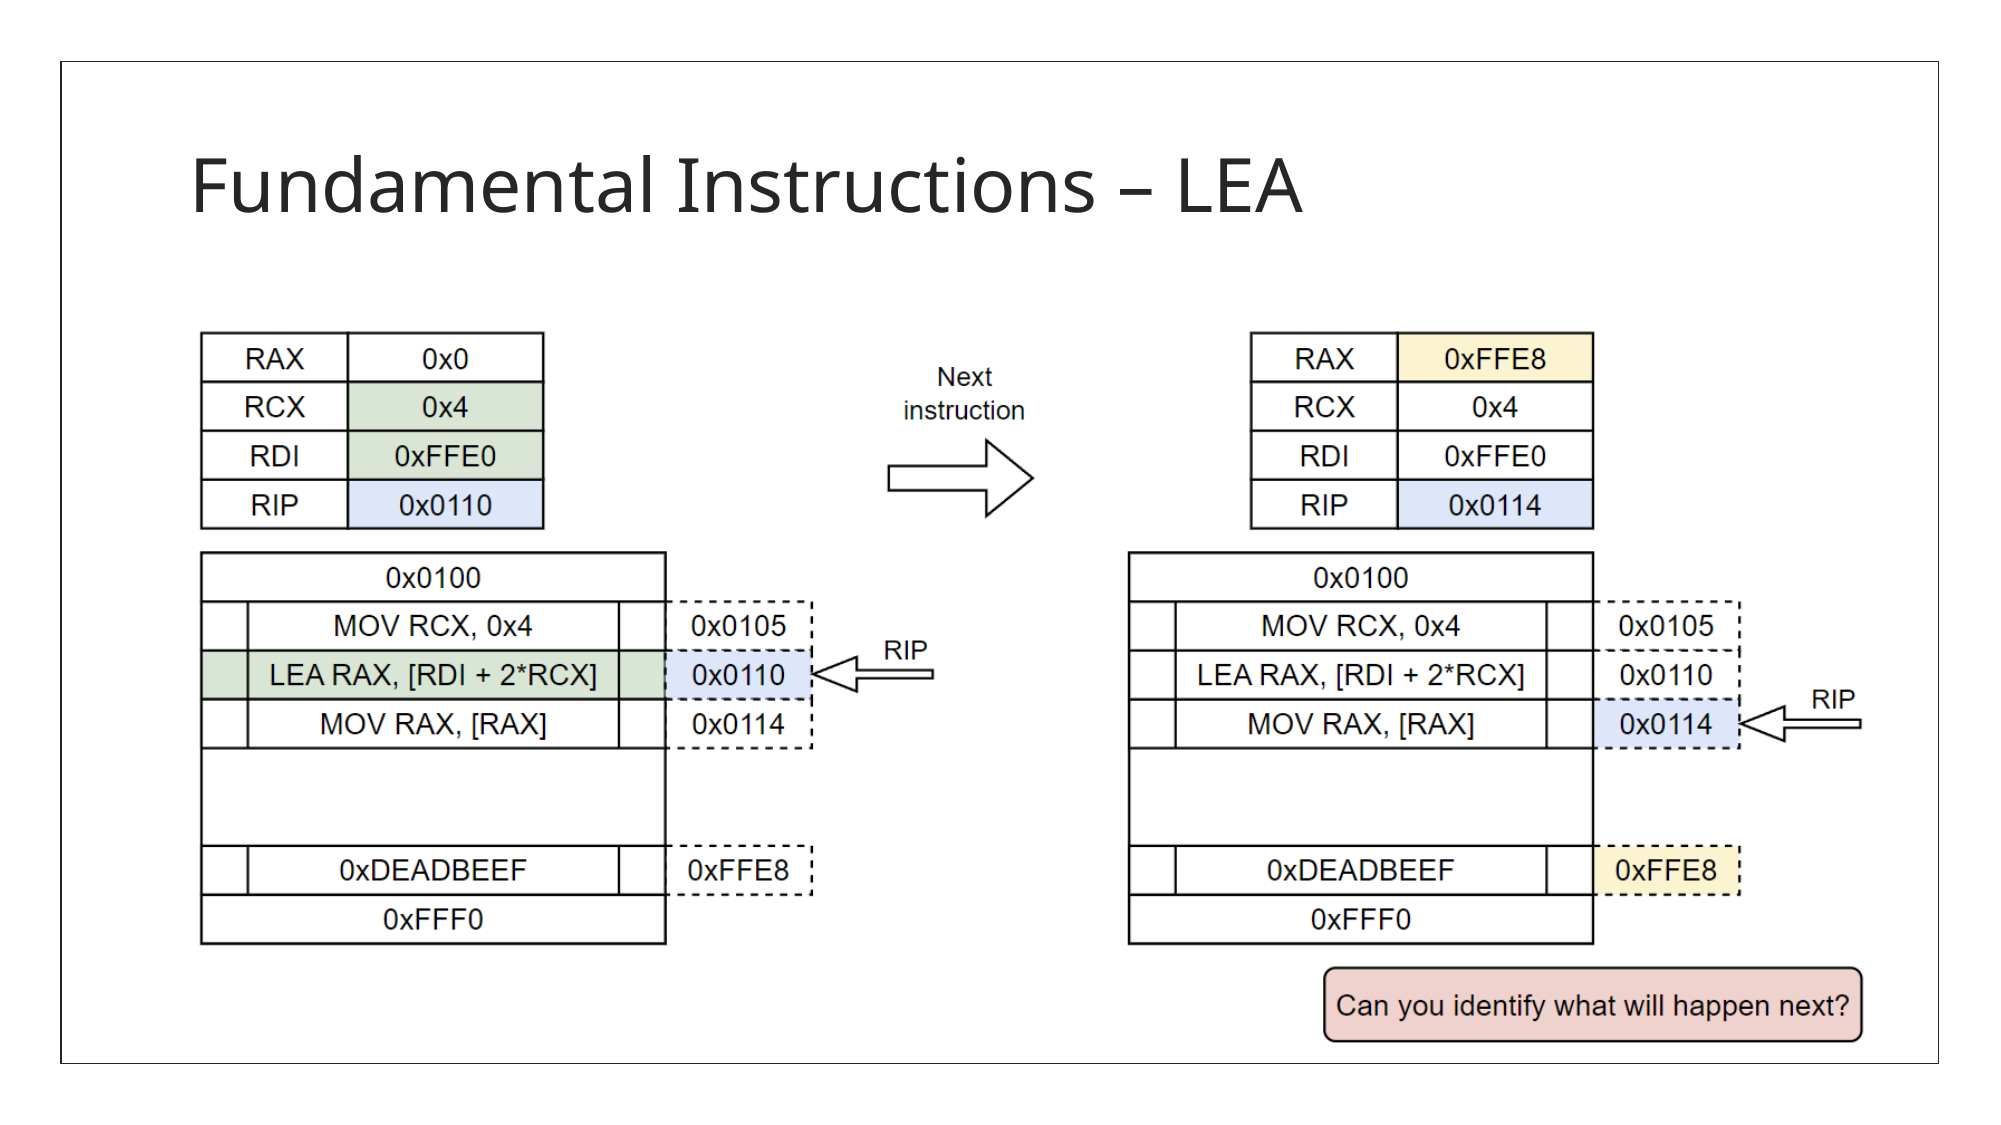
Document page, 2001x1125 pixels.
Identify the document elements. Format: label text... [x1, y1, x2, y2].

title Fundamental Instructions – LEA [174, 105, 1825, 246]
picture [129, 251, 1870, 1048]
